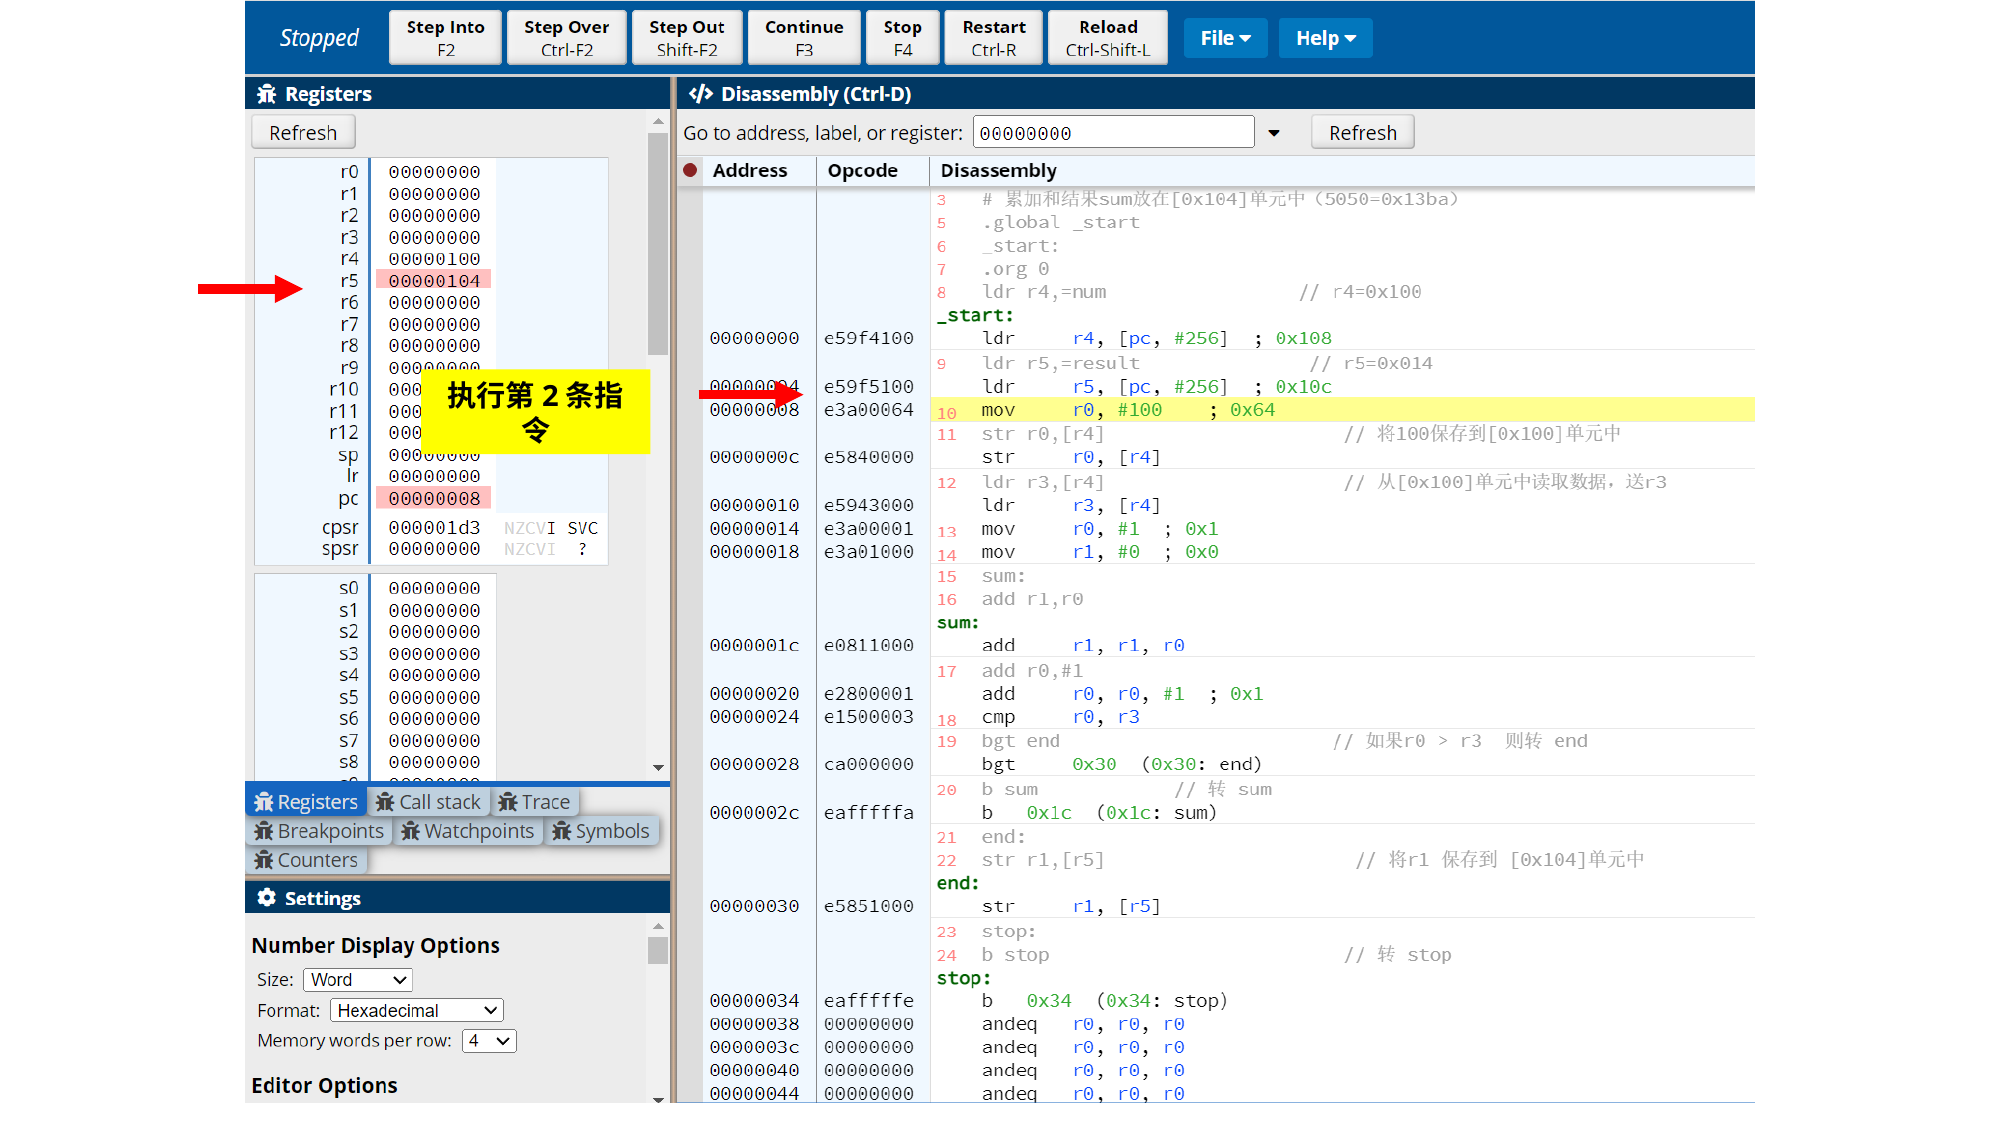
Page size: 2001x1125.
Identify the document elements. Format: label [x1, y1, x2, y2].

picture [245, 0, 1755, 1103]
